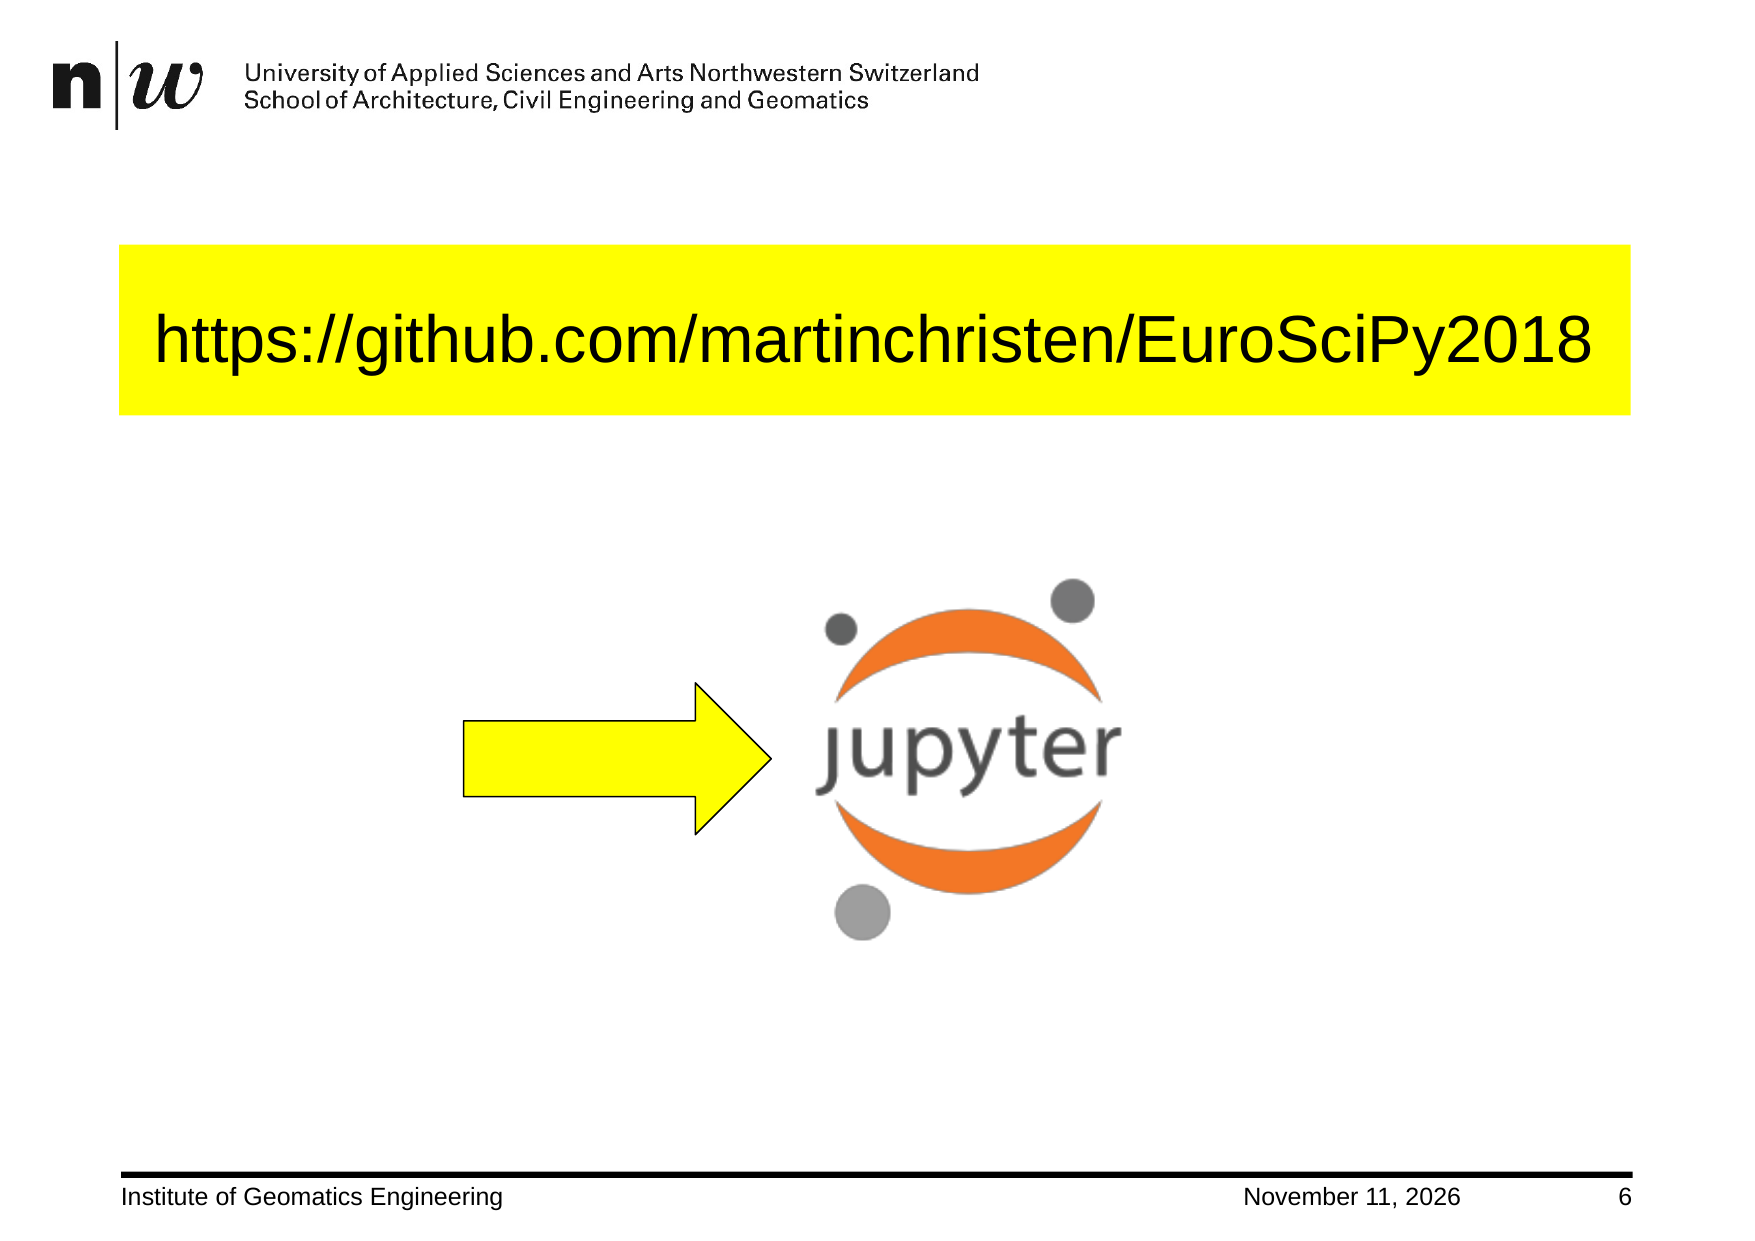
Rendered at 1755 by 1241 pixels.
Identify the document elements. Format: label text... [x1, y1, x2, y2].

footer Institute of Geomatics Engineering [120, 1180, 1349, 1211]
text_box https://github.com/martinchristen/EuroSciPy2018 [119, 244, 1631, 416]
picture [53, 41, 978, 130]
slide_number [1349, 1180, 1490, 1211]
slide_number 6 [1490, 1180, 1633, 1211]
text_box [463, 682, 766, 835]
picture [771, 560, 1167, 957]
